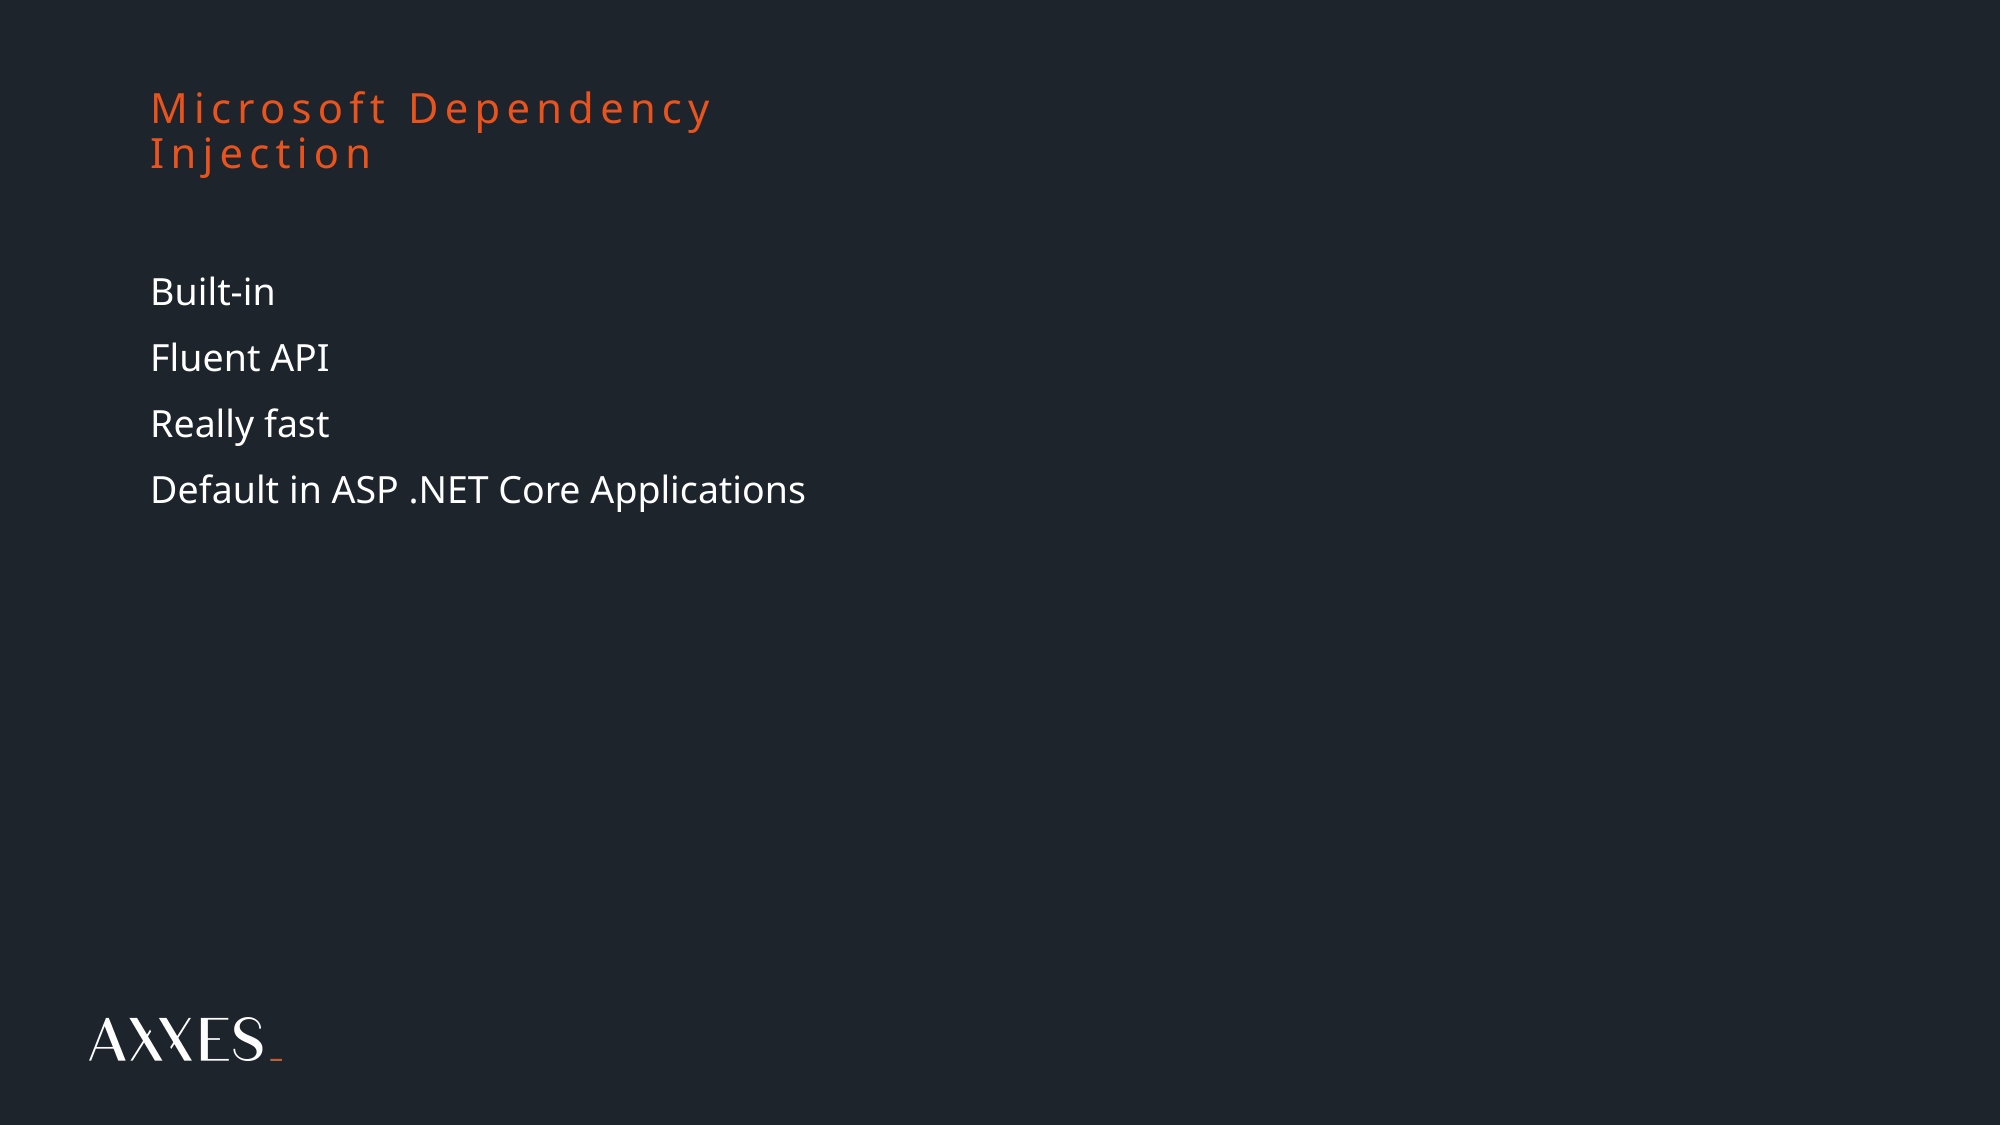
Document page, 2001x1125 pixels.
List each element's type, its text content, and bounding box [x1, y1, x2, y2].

picture [89, 1017, 282, 1061]
title Microsoft Dependency Injection [135, 113, 959, 186]
list Built-in Fluent API Really fast Default in ASP .NET Core Applications [135, 260, 1858, 905]
